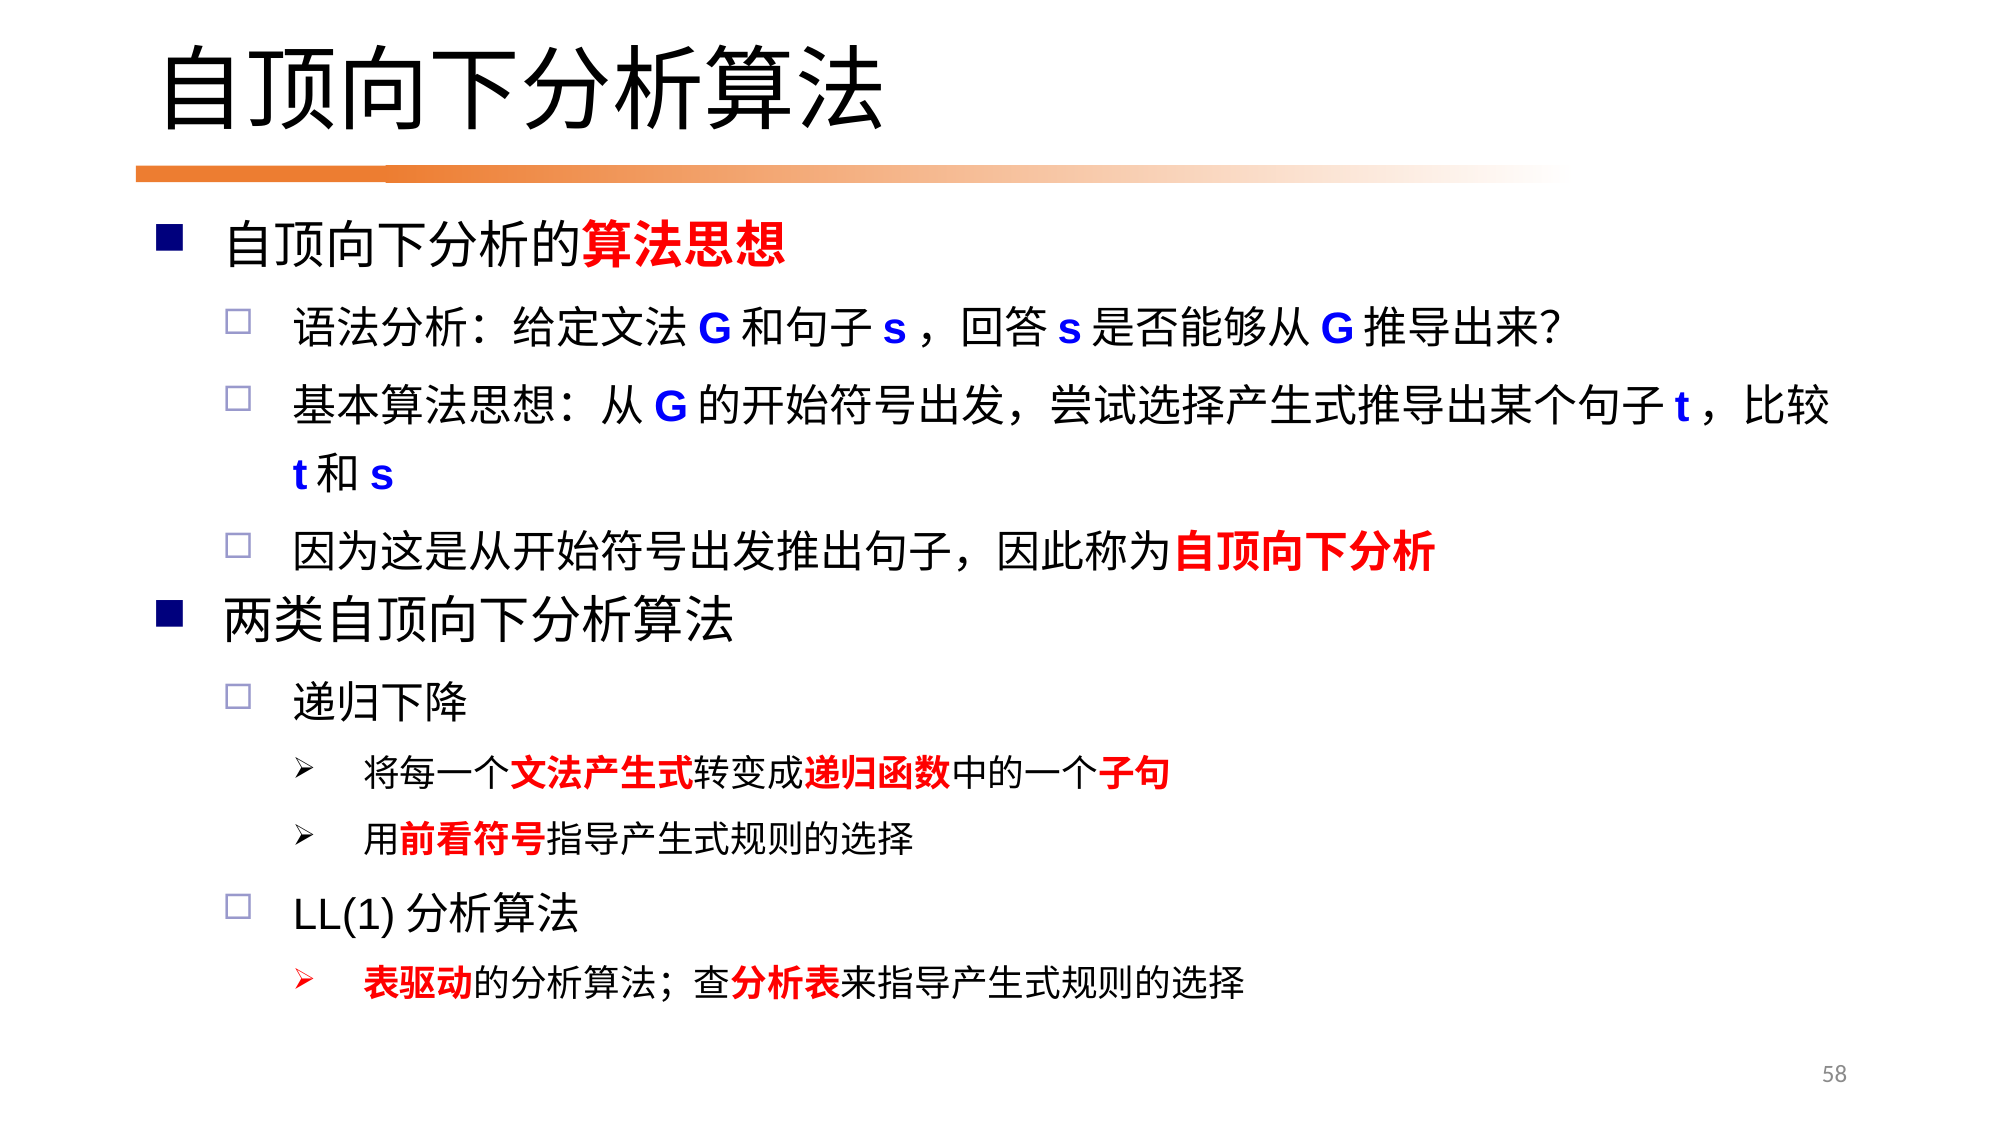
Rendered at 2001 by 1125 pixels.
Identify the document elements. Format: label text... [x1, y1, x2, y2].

slide_number 58 [1412, 1042, 1863, 1103]
list 自顶向下分析的算法思想 语法分析：给定文法G和句子s，回答s是否能够从G推导出来？ 基本算法思想：从G的开始符号出发，尝试选择产生式推导出某个句子t，比较t和s 因为这是从开始符号出发推出句子，因此称为自顶向下分析 两类自顶向下分析算法 递归下降 将每一个文法产生式转变成递归函数中的一个子句 用前看符号指导产生式规则的选择 LL(1)分析算法 表驱动的分析算法；查分析表来指导产生式规则的选择 [137, 211, 1863, 1018]
title 自顶向下分析算法 [138, 25, 1810, 160]
